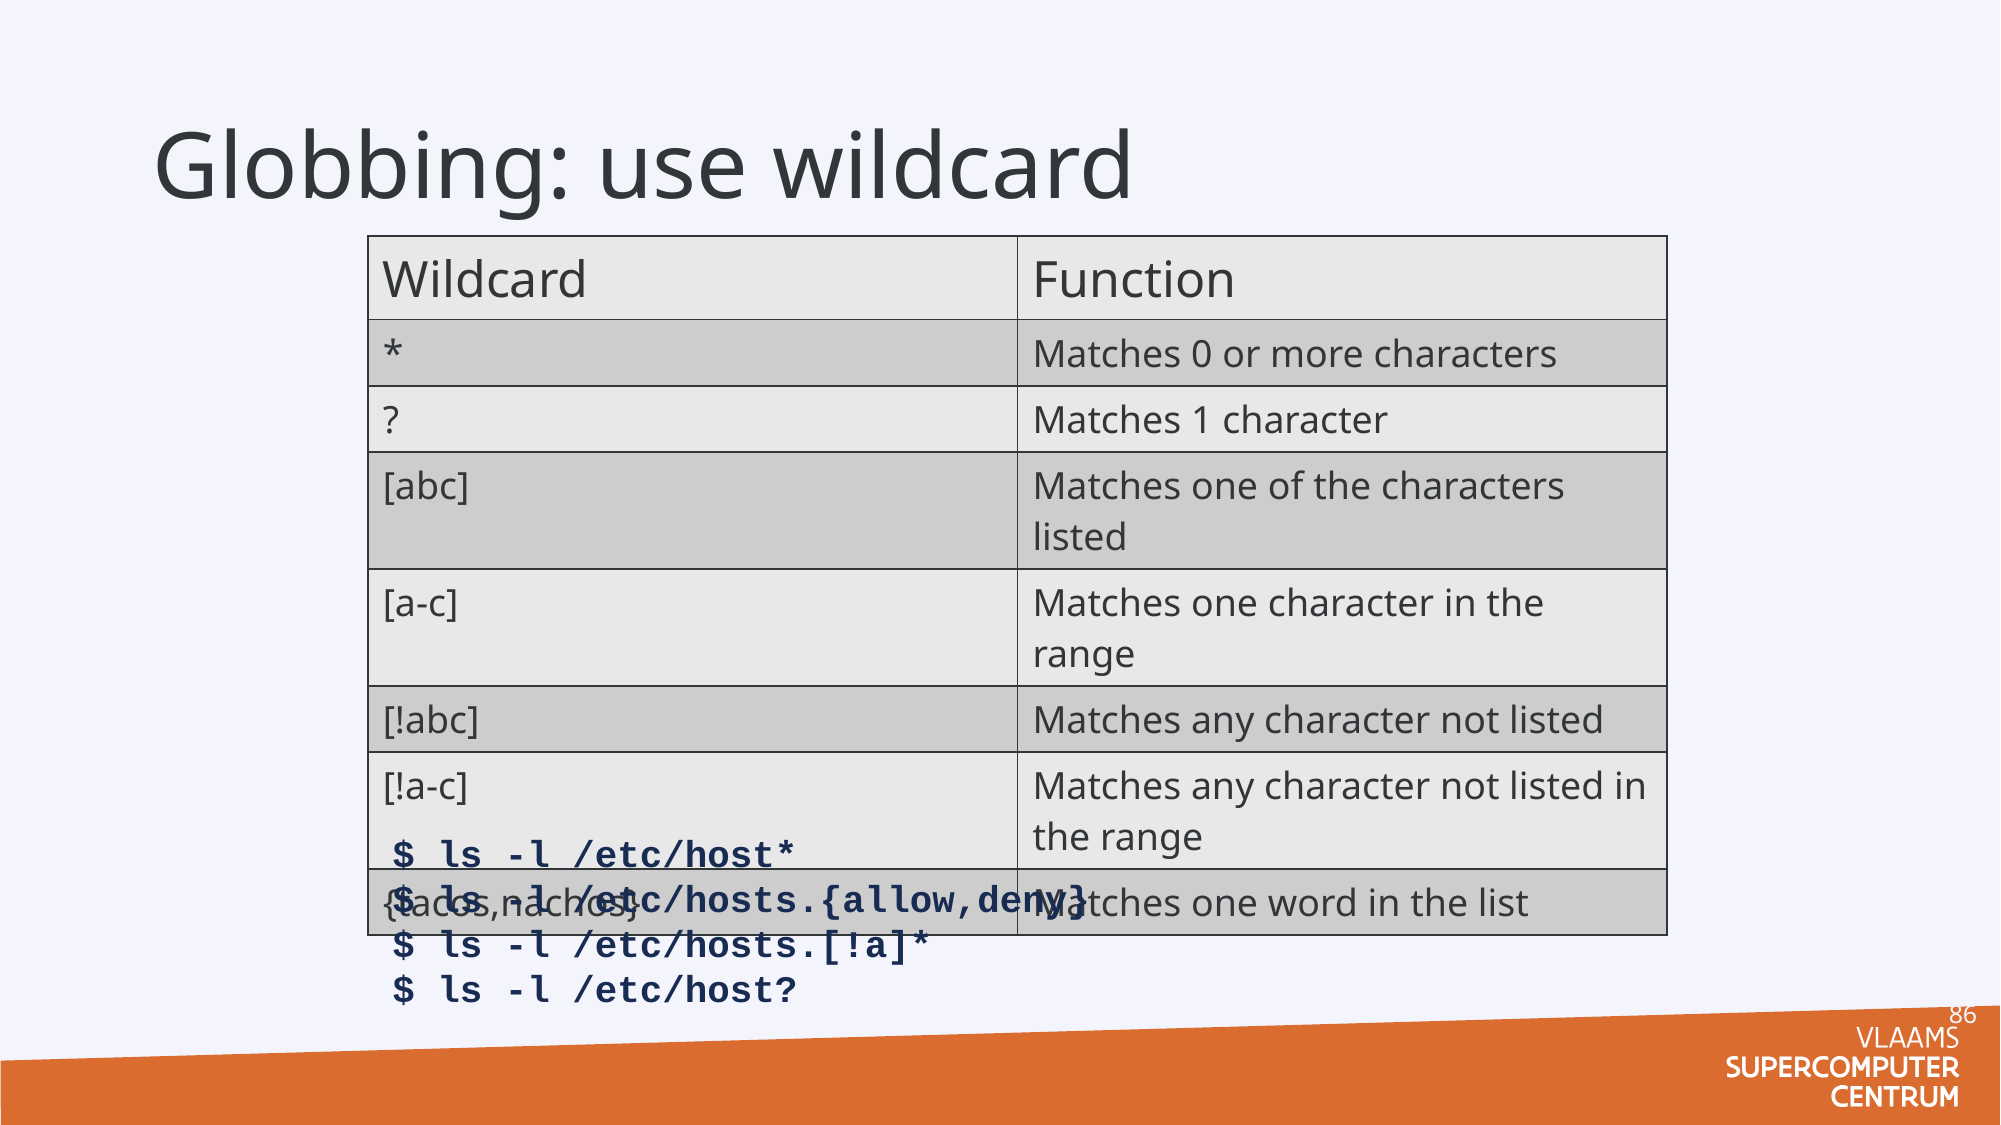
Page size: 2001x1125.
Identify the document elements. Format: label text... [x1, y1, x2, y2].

table_cell Matches one of the characters listed [1018, 453, 1666, 568]
table_cell [a-c] [369, 570, 1017, 685]
table_cell Matches one word in the list [1158, 870, 1666, 934]
title Globbing: use wildcard [137, 59, 1863, 278]
table_cell Matches one character in the range [1018, 570, 1666, 685]
table_cell Matches 0 or more characters [1018, 320, 1666, 385]
table_cell {tacos,nachos} [369, 870, 377, 934]
table_header Wildcard [369, 237, 1017, 319]
table_cell [!abc] [369, 687, 1017, 751]
table_cell [!a-c] [369, 753, 1017, 868]
table_cell [abc] [369, 453, 1017, 568]
table_cell Matches any character not listed in the range [1018, 753, 1666, 868]
text_box $ ls -l /etc/host* $ ls -l /etc/hosts.{allow,deny} $ ls -l /etc/hosts.[!a]* $ ls -l /etc/host? [377, 822, 1158, 1017]
table_header Function [1018, 237, 1666, 319]
table_cell * [369, 320, 1017, 385]
slide_number 86 [1787, 992, 1993, 1040]
picture [1725, 1021, 1960, 1117]
table_cell ? [369, 387, 1017, 451]
table_cell Matches 1 character [1018, 387, 1666, 451]
table_cell Matches any character not listed [1018, 687, 1666, 751]
